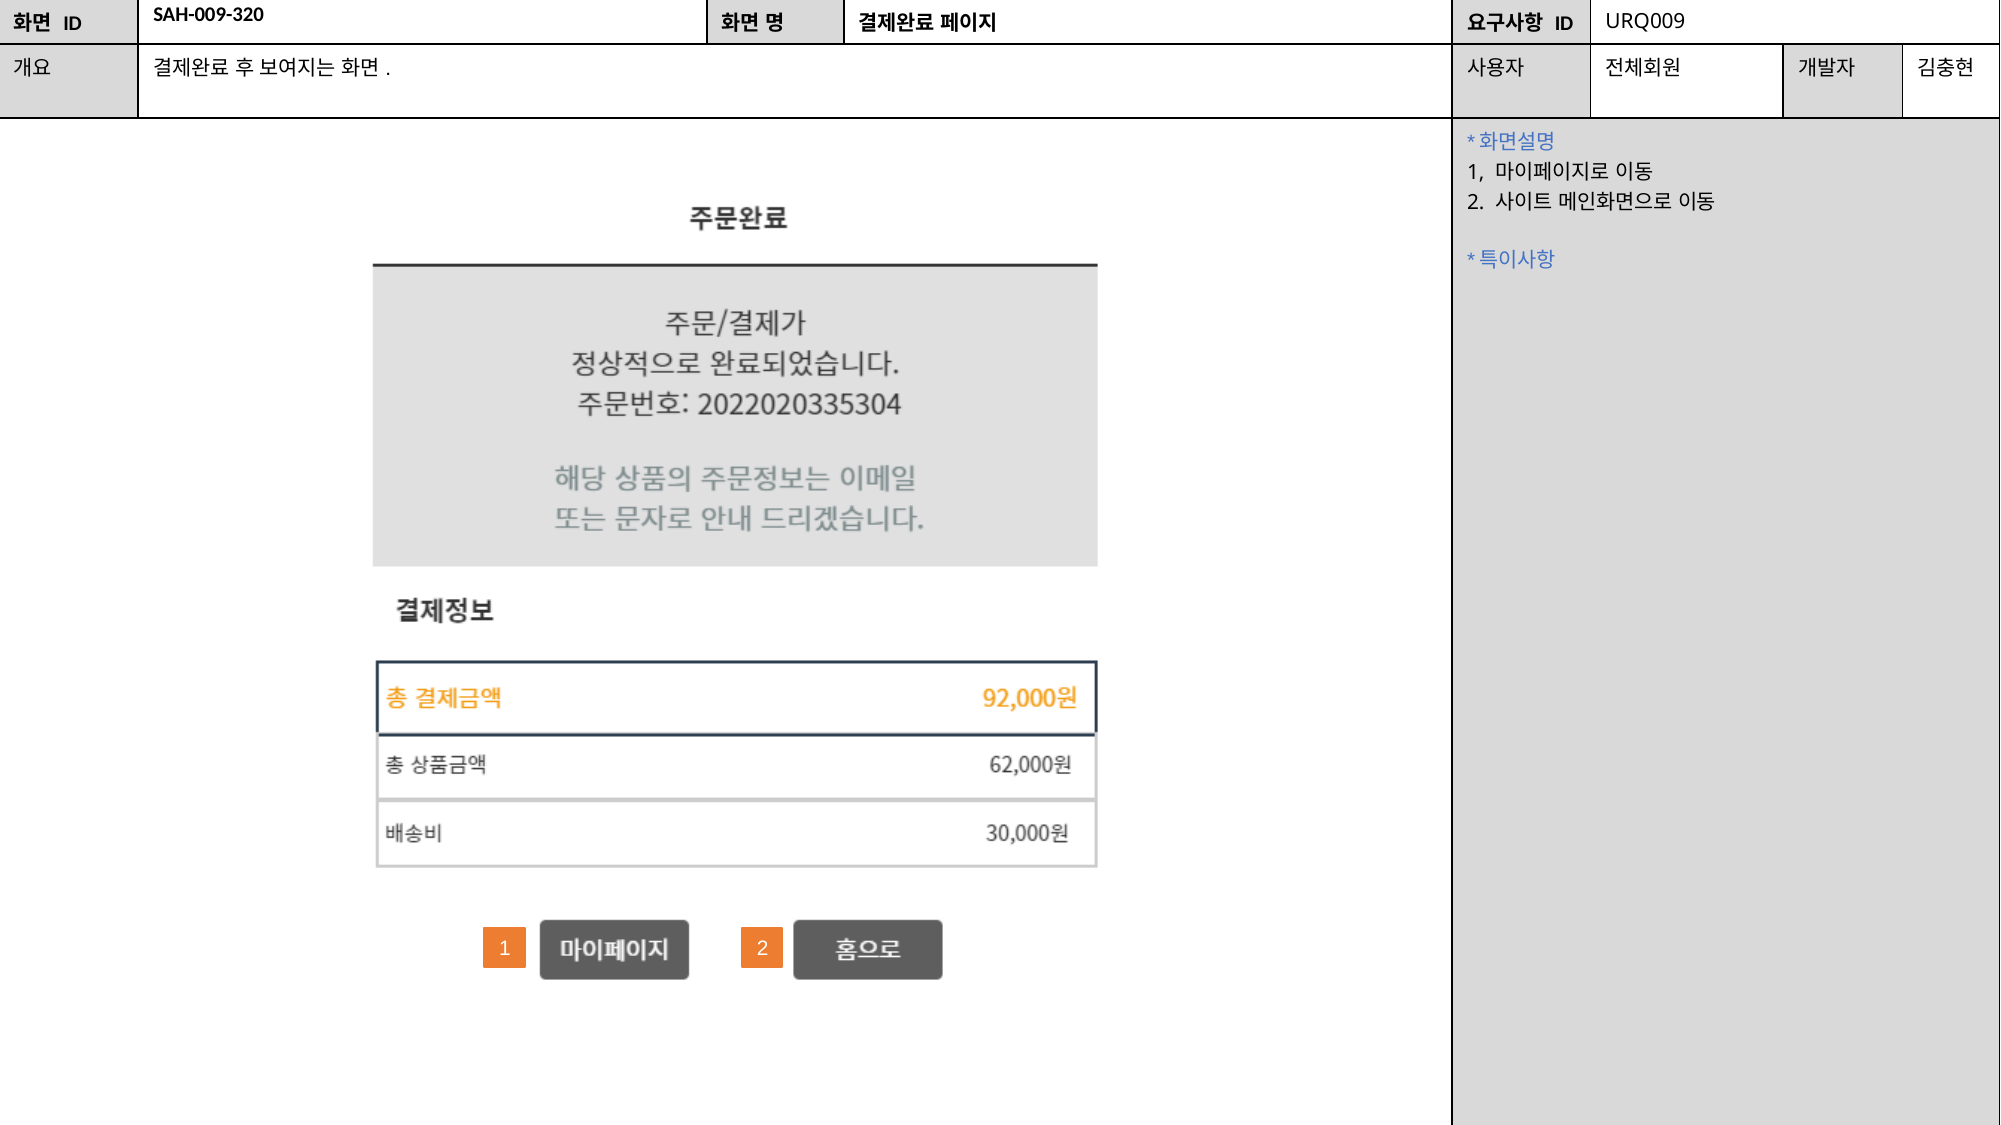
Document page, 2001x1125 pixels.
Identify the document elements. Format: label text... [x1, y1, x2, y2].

table_cell [0, 119, 1451, 1125]
table_cell 전체회원 [1591, 45, 1782, 117]
table_cell 개요 [0, 45, 137, 117]
picture [233, 125, 1397, 1038]
table_header 결제완료 페이지 [845, 0, 1451, 43]
table_header 화면 명 [708, 0, 843, 43]
table_cell 김충현 [1903, 45, 1999, 117]
table_header 화면 ID [0, 0, 137, 43]
table_header 요구사항 ID [1453, 0, 1590, 43]
table_cell 결제완료 후 보여지는 화면. [139, 45, 1451, 117]
table_cell 사용자 [1453, 45, 1590, 117]
table_cell *화면설명 1, 마이페이지로 이동 2. 사이트 메인화면으로 이동 *특이사항 [1453, 119, 1999, 1125]
table_cell 개발자 [1784, 45, 1902, 117]
table_header URQ009 [1591, 0, 1999, 43]
table_header SAH-009-320 [139, 0, 706, 43]
